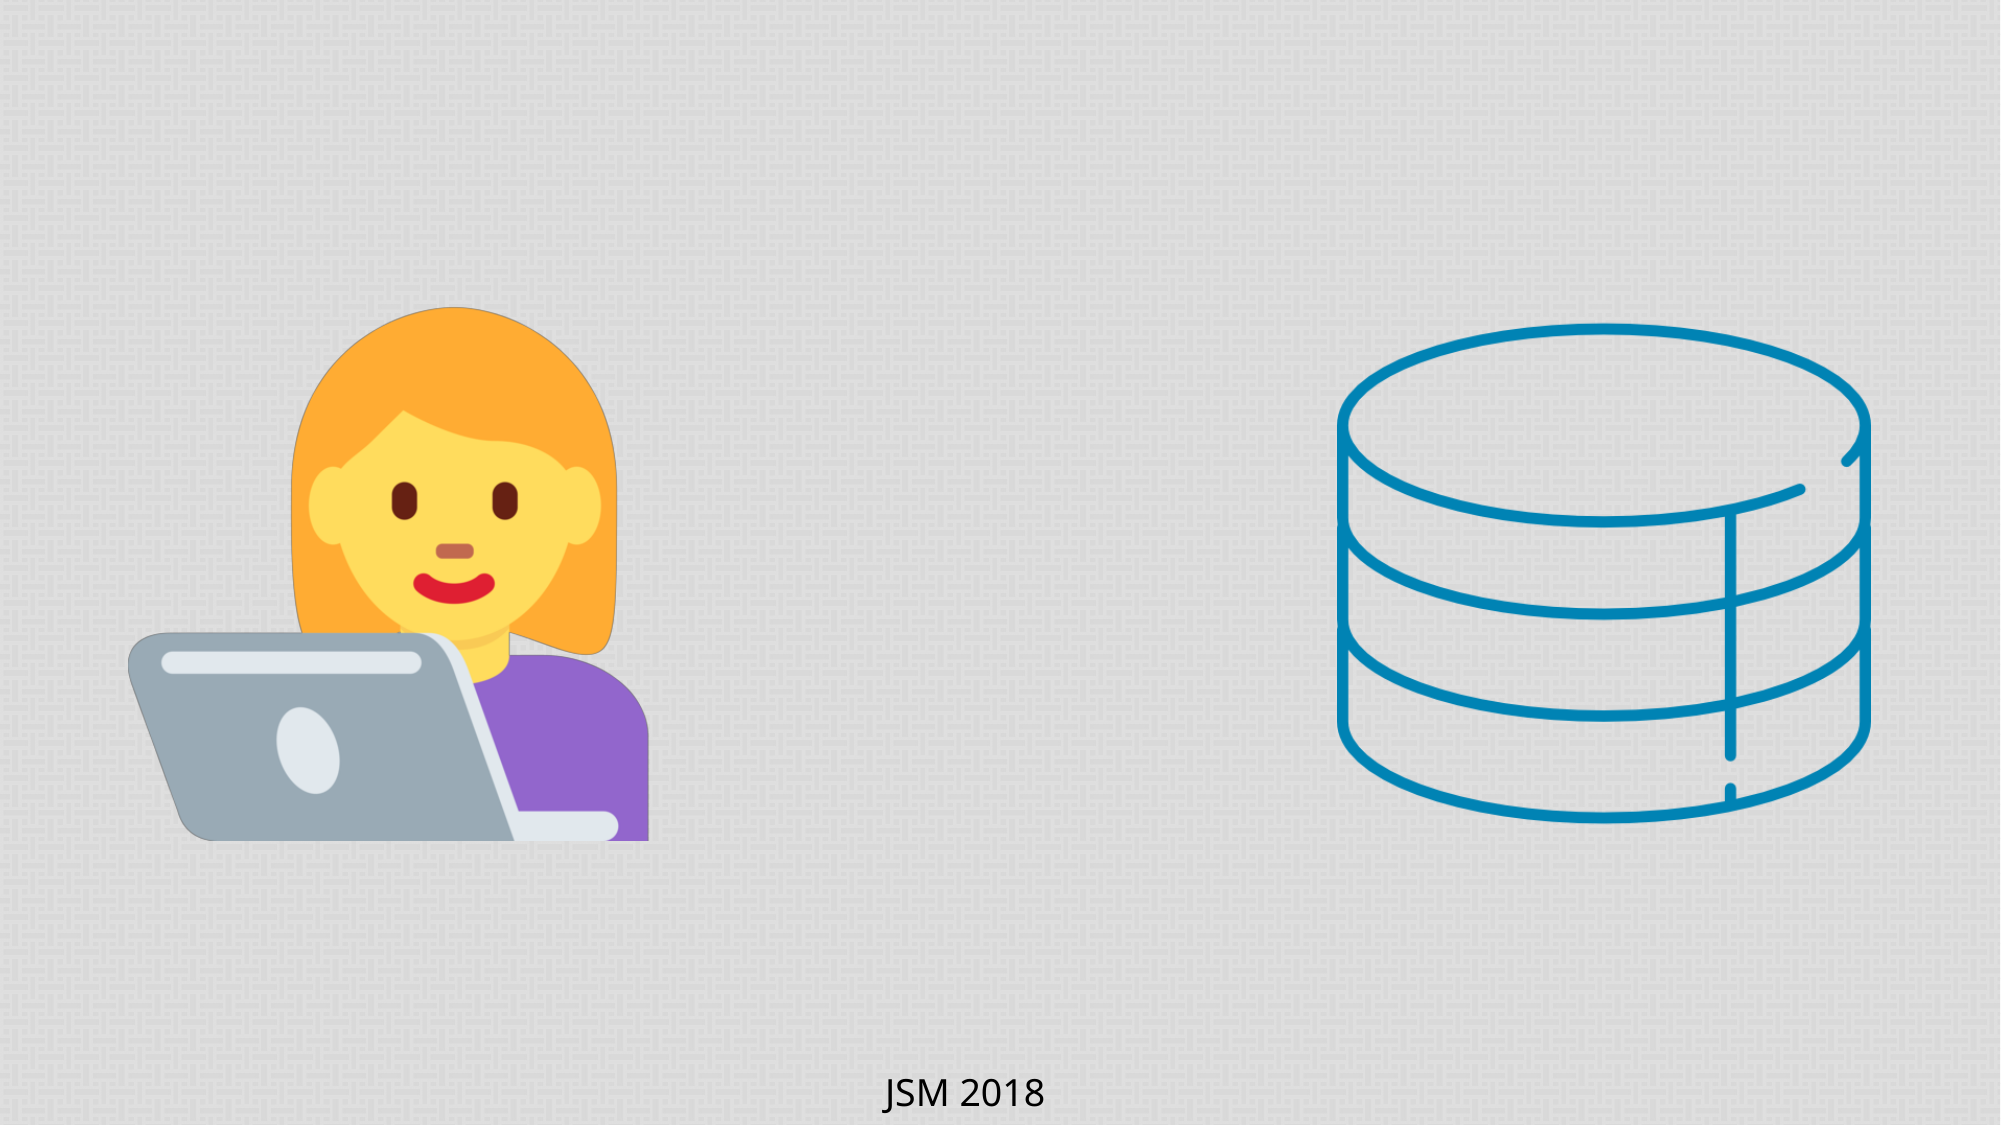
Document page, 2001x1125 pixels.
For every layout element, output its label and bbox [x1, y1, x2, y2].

picture [1337, 724, 1872, 841]
picture [1348, 457, 1724, 608]
picture [128, 306, 663, 841]
picture [1349, 335, 1860, 595]
picture [1348, 651, 1860, 812]
picture [1337, 306, 1872, 423]
picture [1348, 550, 1724, 710]
picture [1736, 550, 1860, 696]
